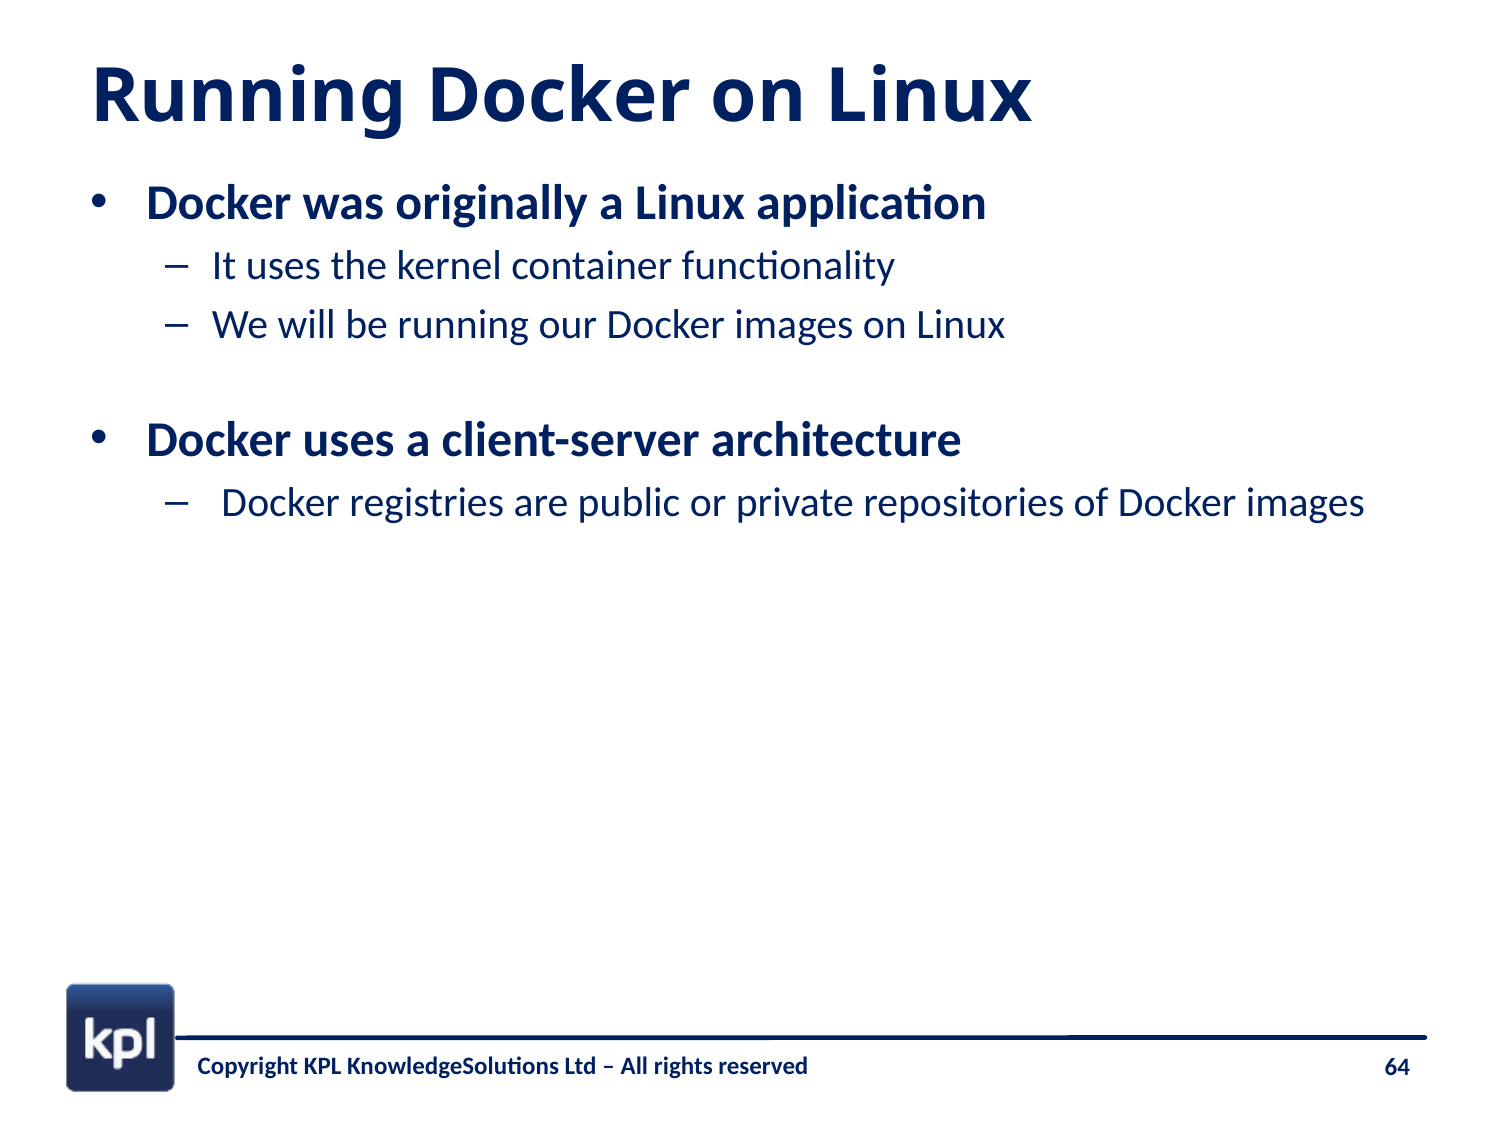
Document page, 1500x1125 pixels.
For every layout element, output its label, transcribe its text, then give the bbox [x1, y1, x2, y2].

title Running Docker on Linux [75, 45, 1471, 138]
picture [62, 980, 178, 1095]
text_box Copyright KPL KnowledgeSolutions Ltd – All rights reserved [182, 1042, 1187, 1088]
list Docker was originally a Linux application It uses the kernel container functionality We will be running our Docker images on Linux Docker uses a client-server architecture Docker registries are public or private repositories of Docker images [75, 162, 1425, 1013]
slide_number 64 [987, 1042, 1425, 1103]
